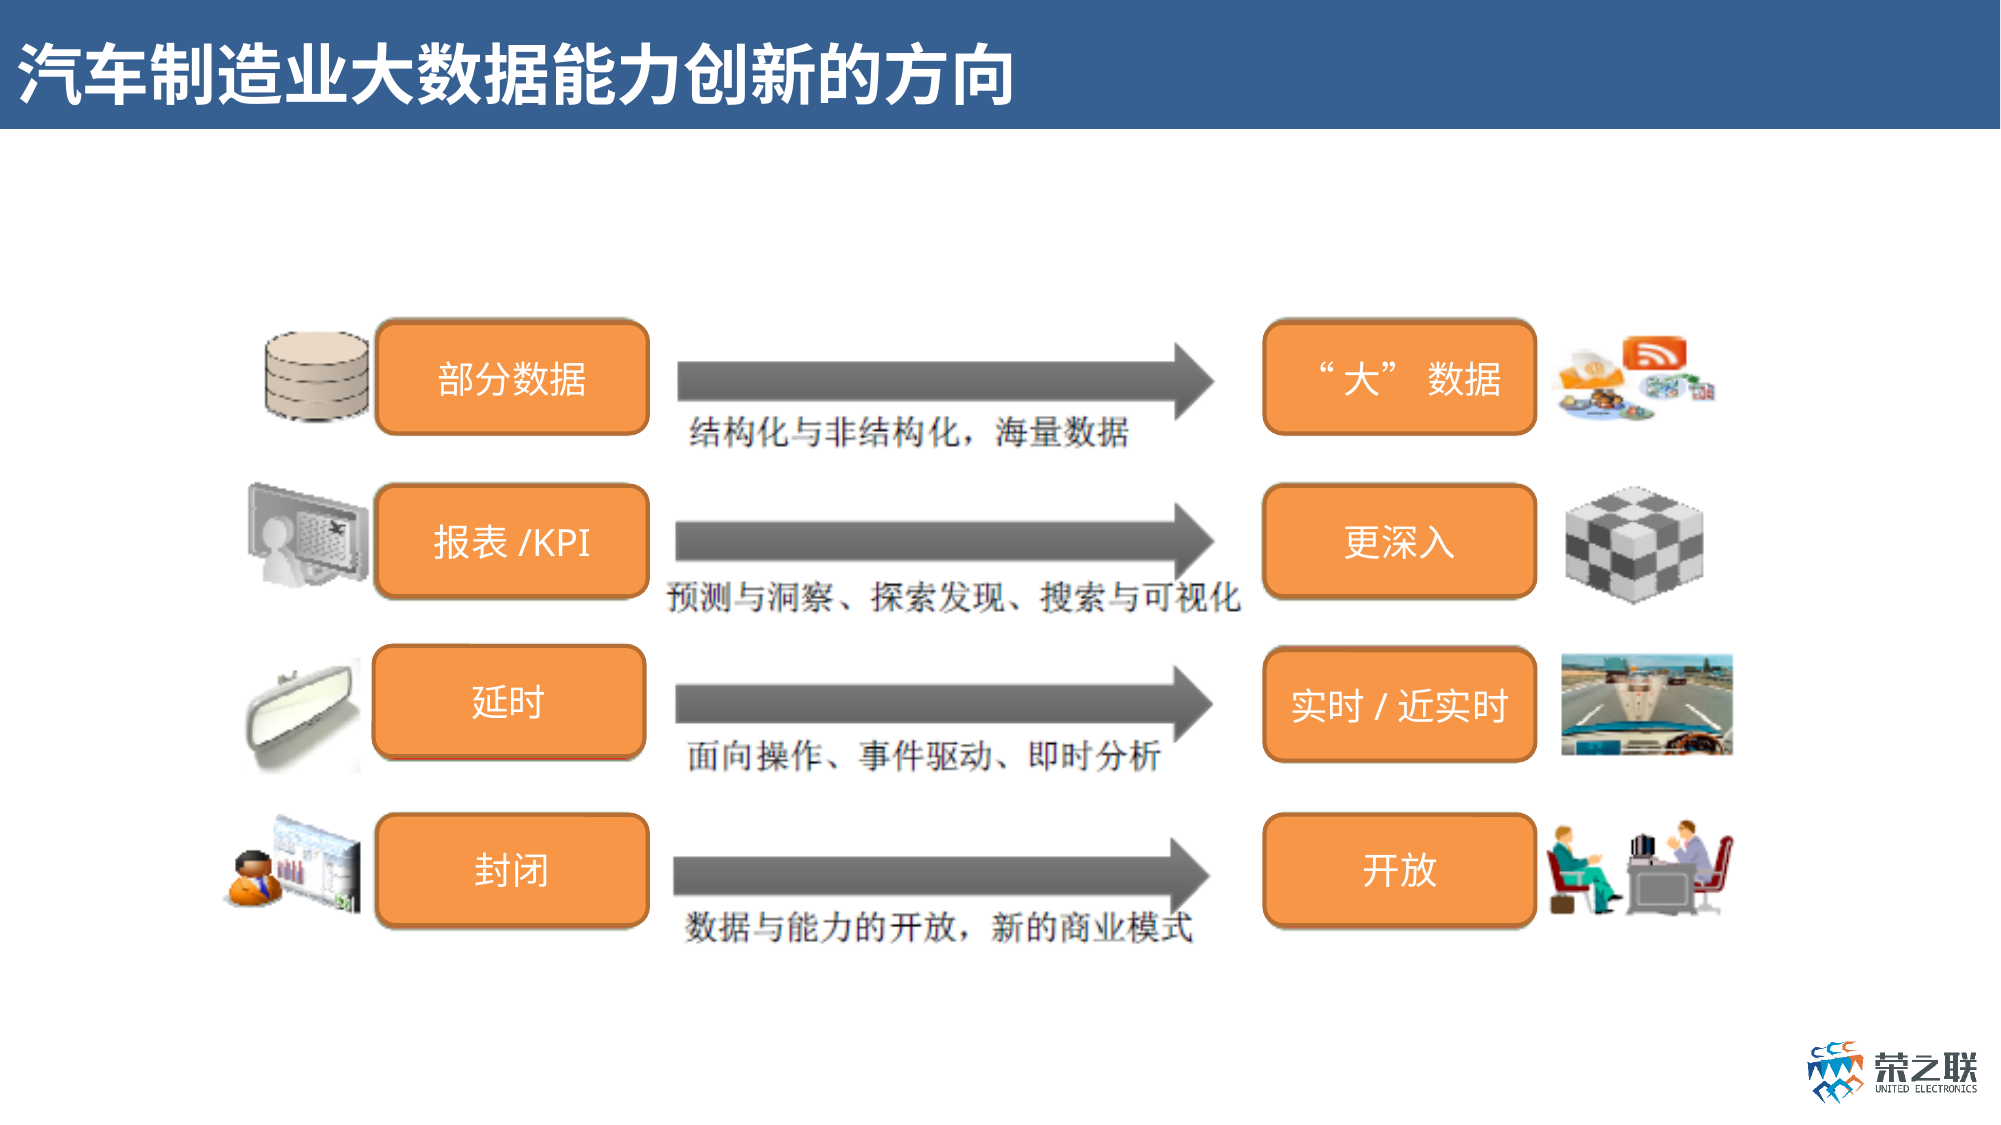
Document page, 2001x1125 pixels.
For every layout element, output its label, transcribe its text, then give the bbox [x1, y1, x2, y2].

title 汽车制造业大数据能力创新的方向 [1, 27, 1765, 121]
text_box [179, 288, 1835, 980]
picture [1802, 1031, 1983, 1110]
